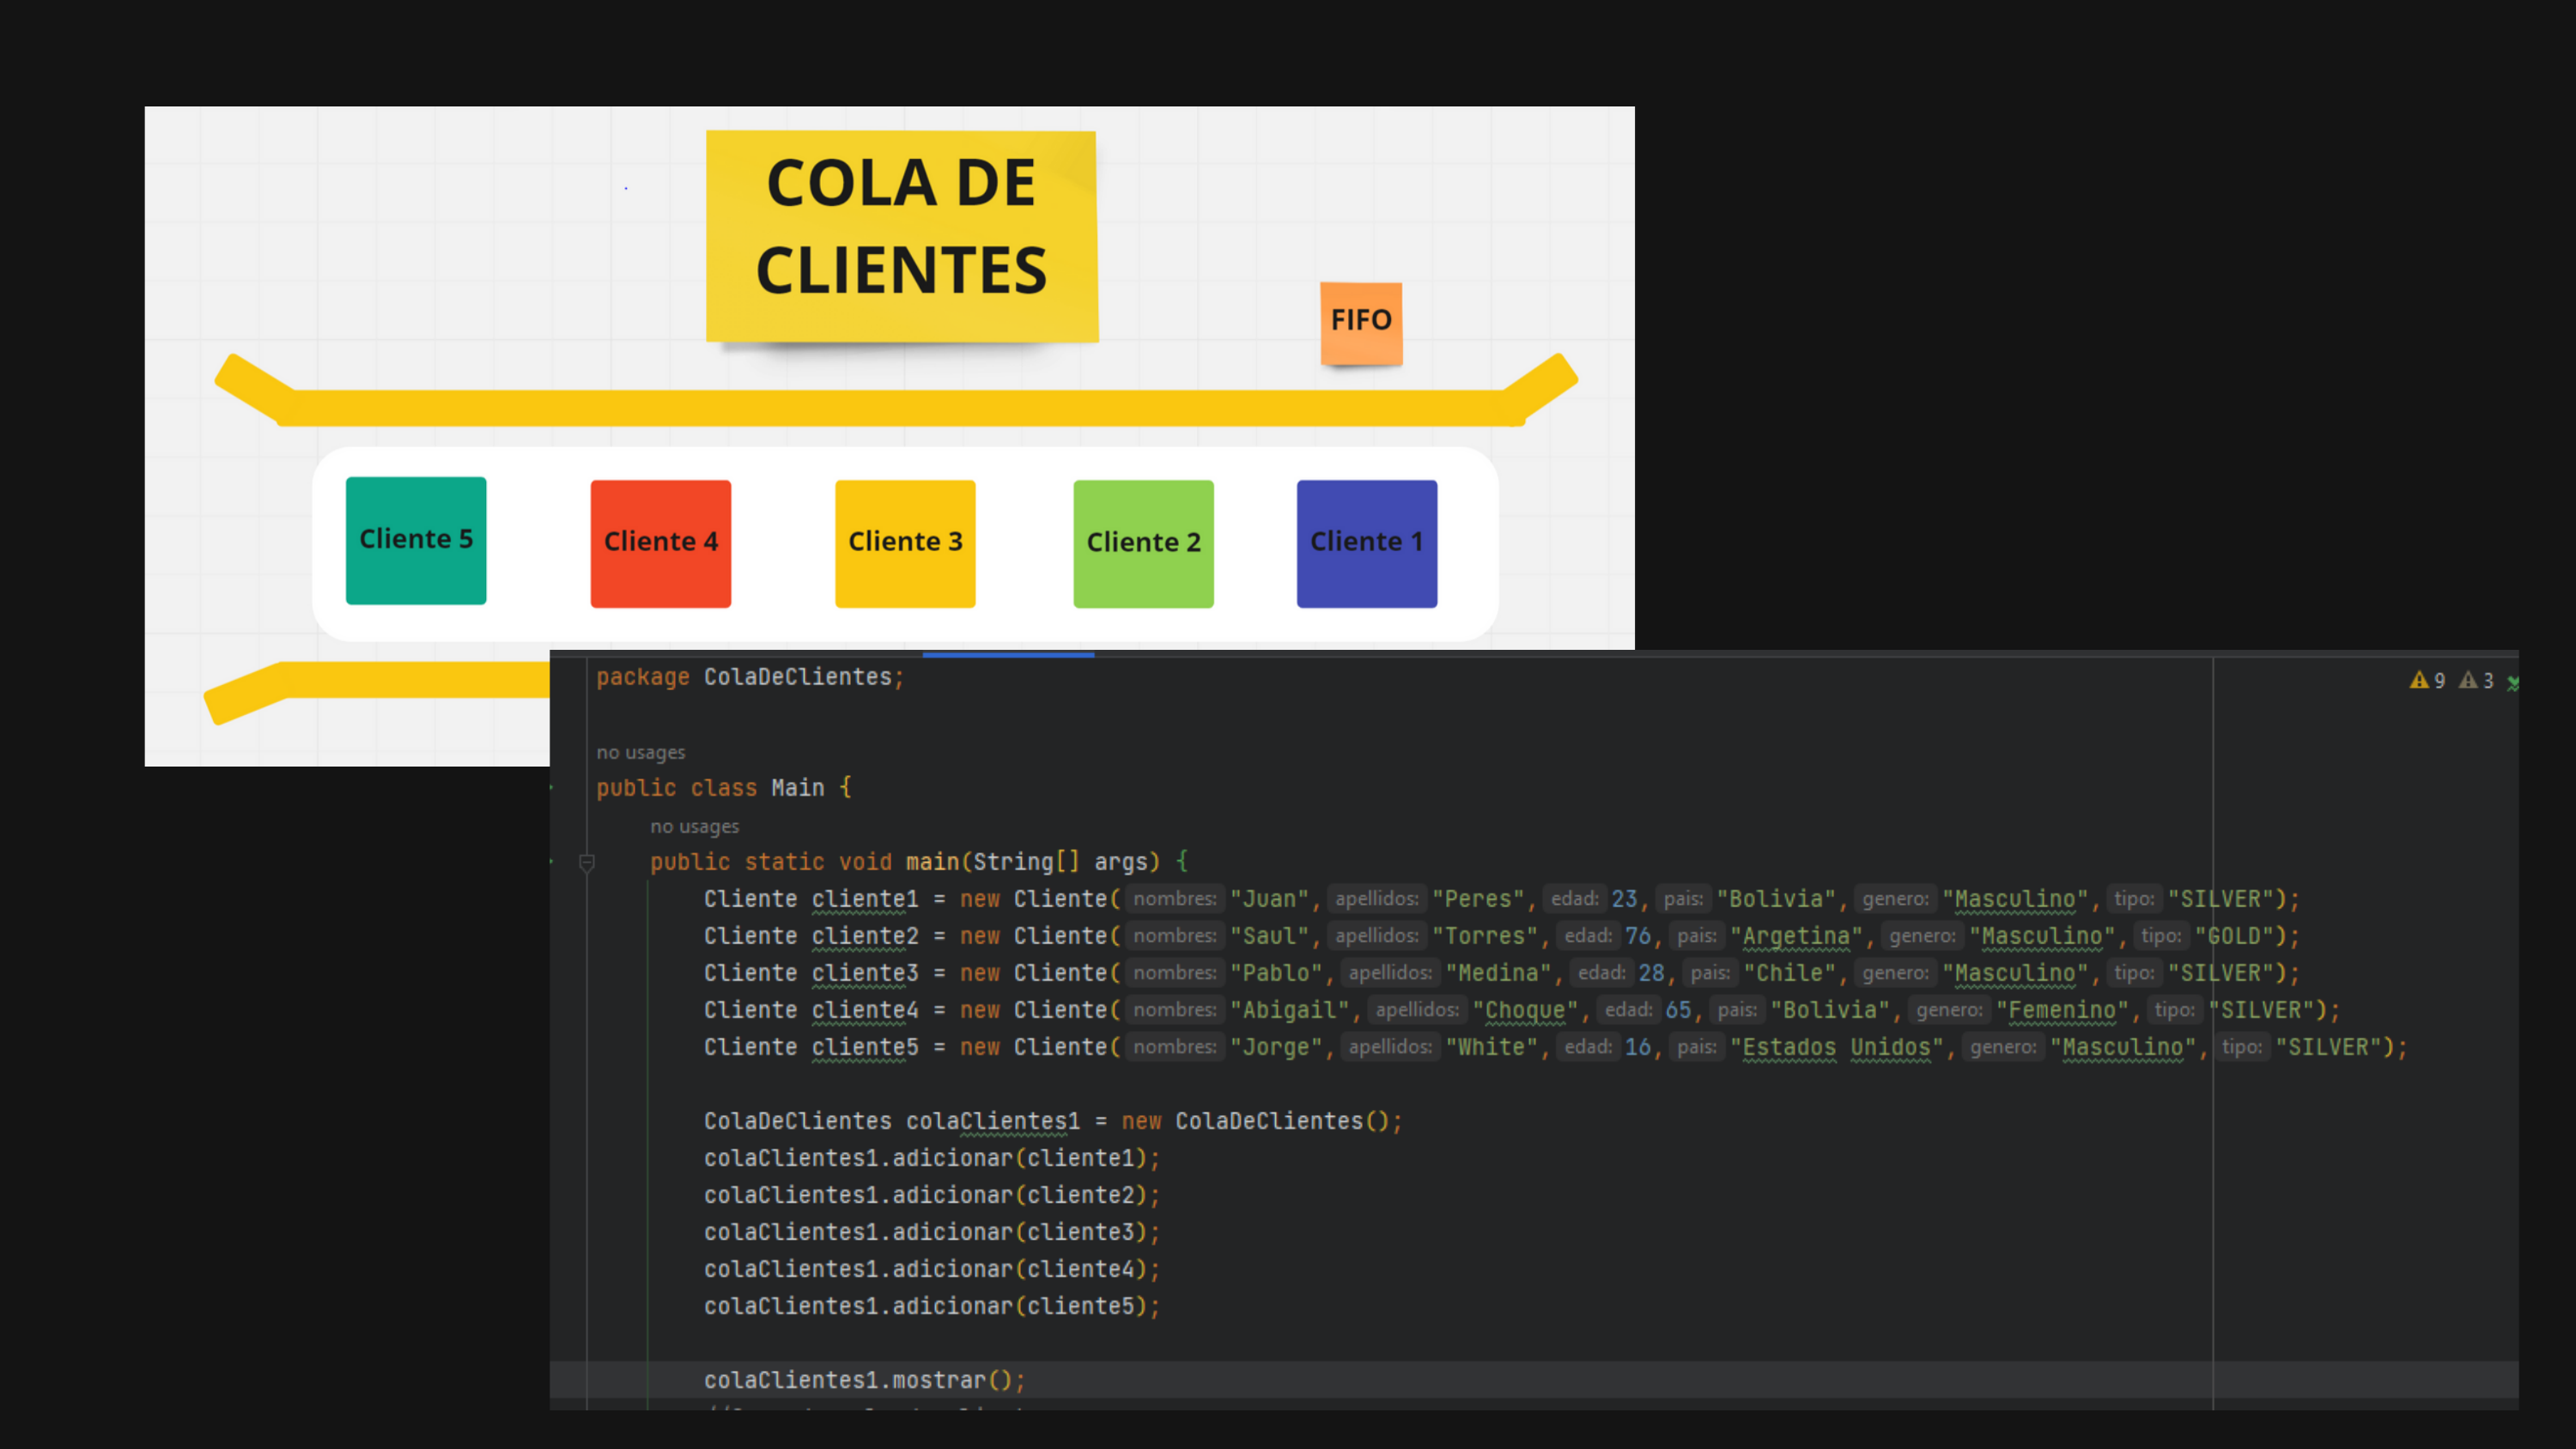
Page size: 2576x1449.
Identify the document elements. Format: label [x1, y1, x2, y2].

text_box [550, 650, 2519, 1410]
text_box [144, 106, 1636, 767]
